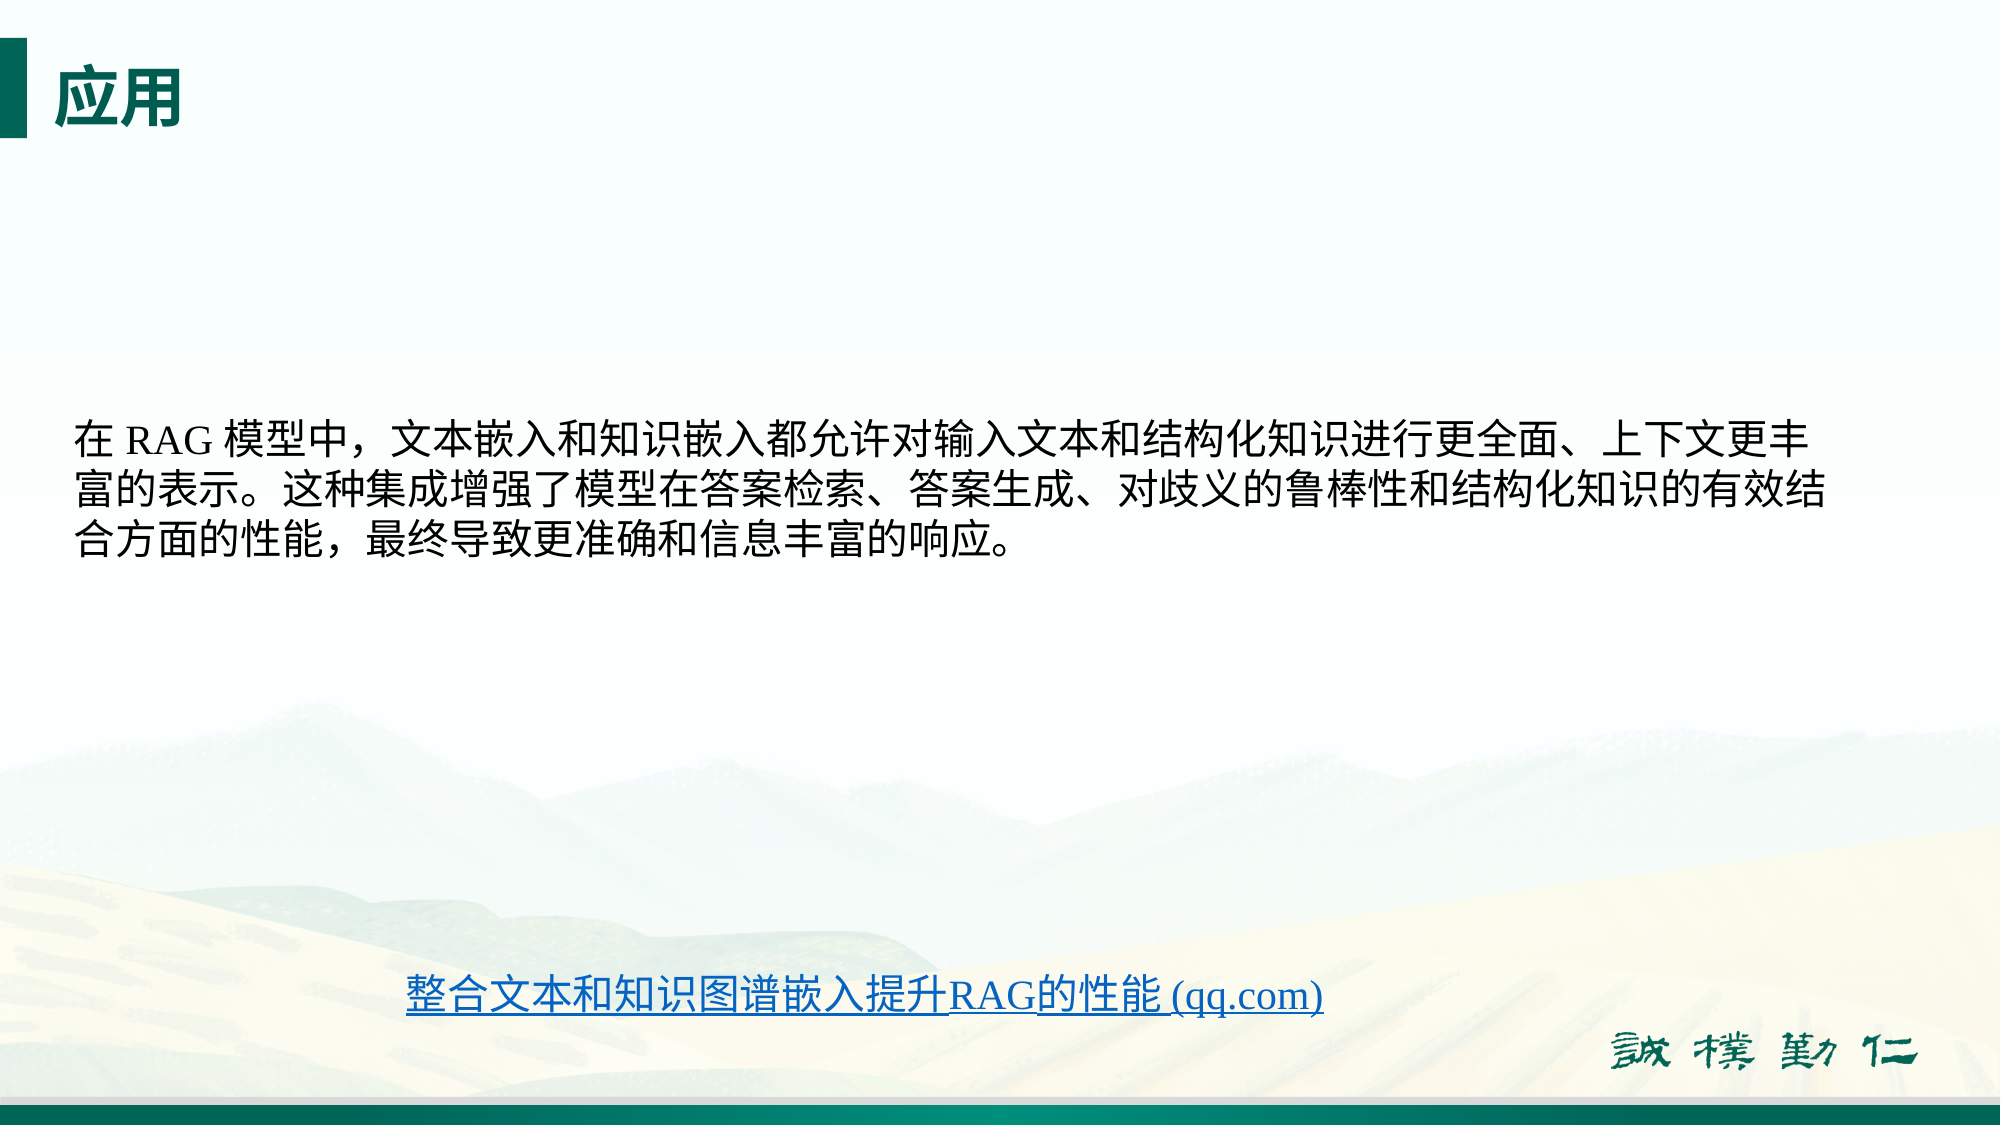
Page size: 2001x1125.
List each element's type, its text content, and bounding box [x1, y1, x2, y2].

text_box 在RAG模型中，文本嵌入和知识嵌入都允许对输入文本和结构化知识进行更全面、上下文更丰富的表示。这种集成增强了模型在答案检索、答案生成、对歧义的鲁棒性和结构化知识的有效结合方面的性能，最终导致更准确和信息丰富的响应。 [58, 405, 1856, 616]
text_box 整合文本和知识图谱嵌入提升RAG的性能 (qq.com) [391, 960, 1396, 1036]
picture [1611, 1017, 1918, 1084]
title 应用 [38, 55, 203, 144]
